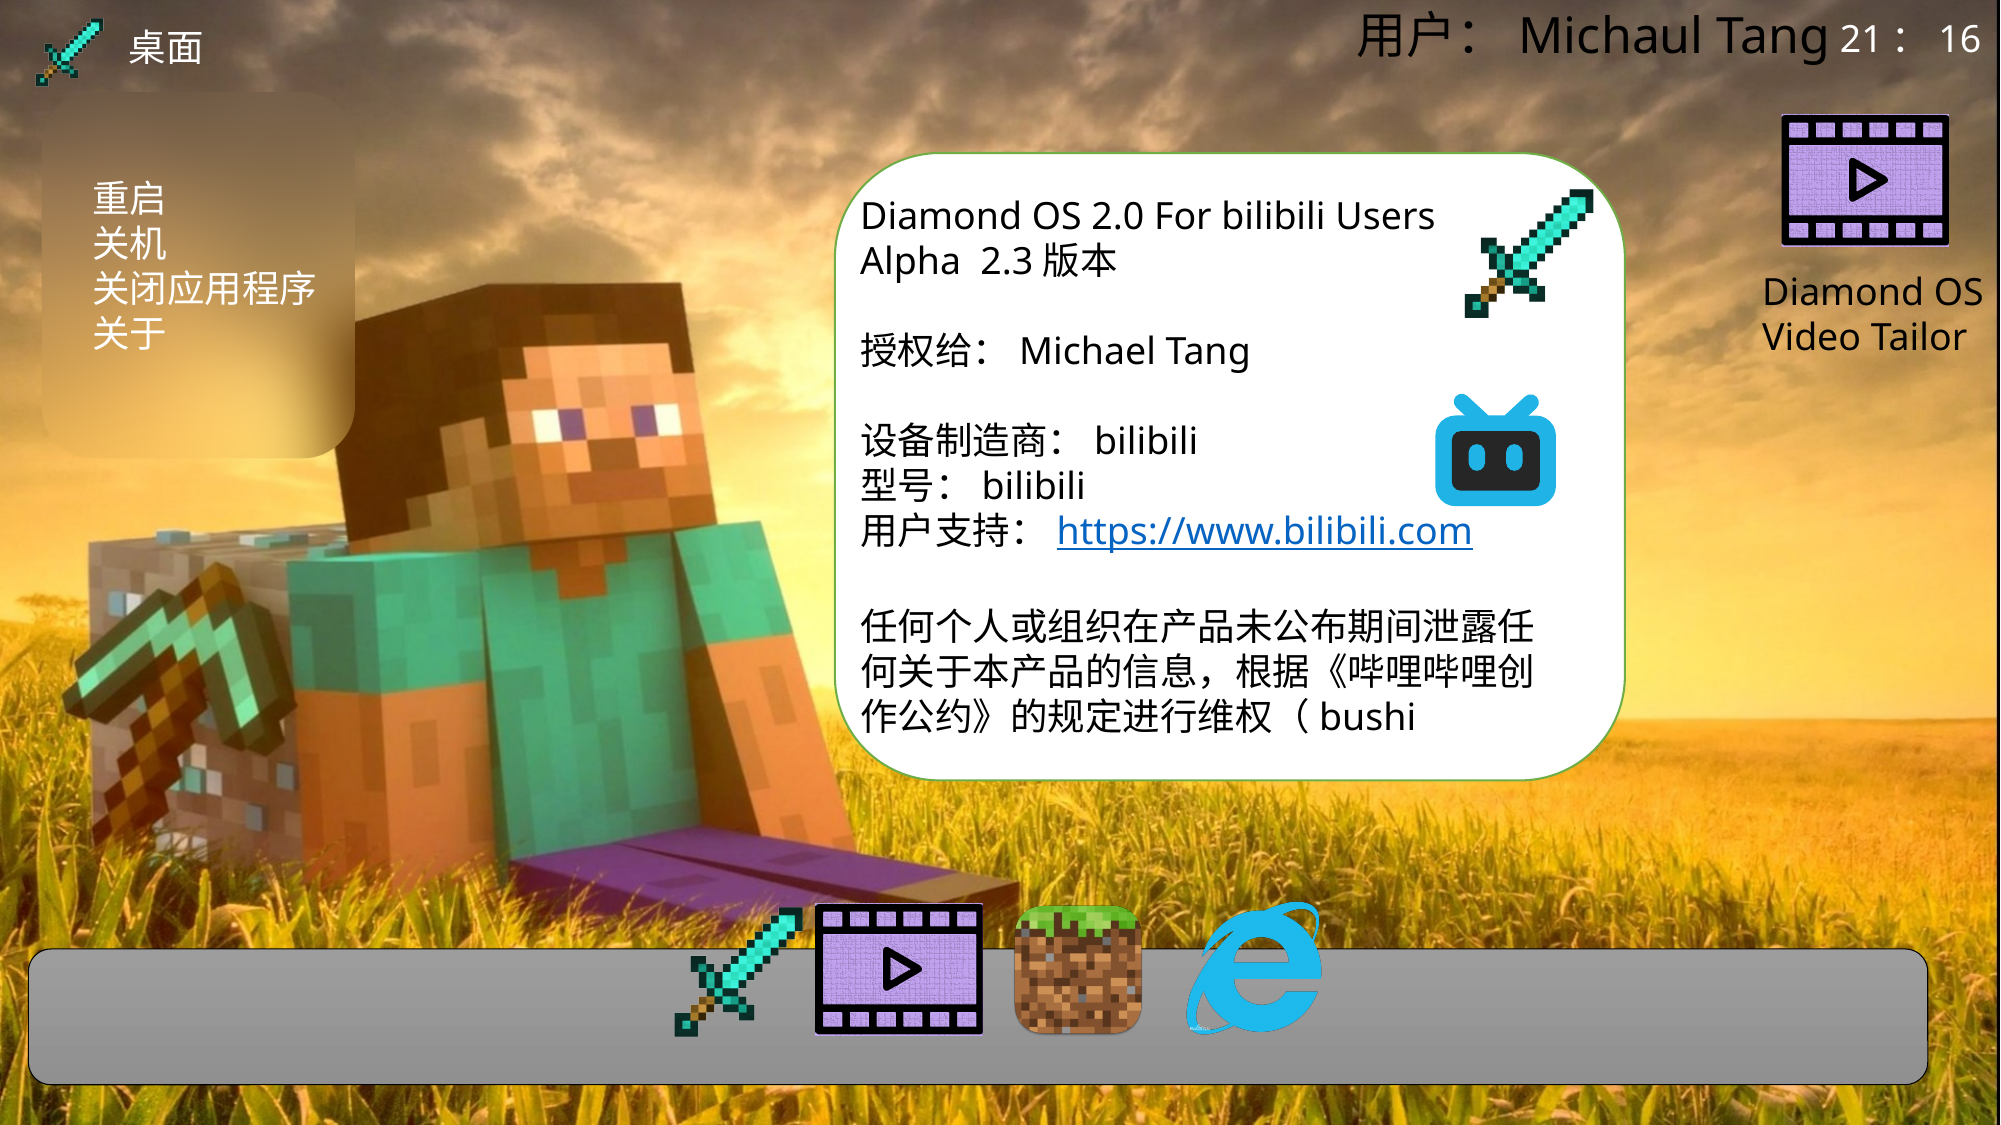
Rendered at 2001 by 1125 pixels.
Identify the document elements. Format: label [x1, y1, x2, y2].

picture [0, 0, 2000, 1125]
text_box [834, 153, 1654, 781]
text_box [28, 890, 1928, 1085]
